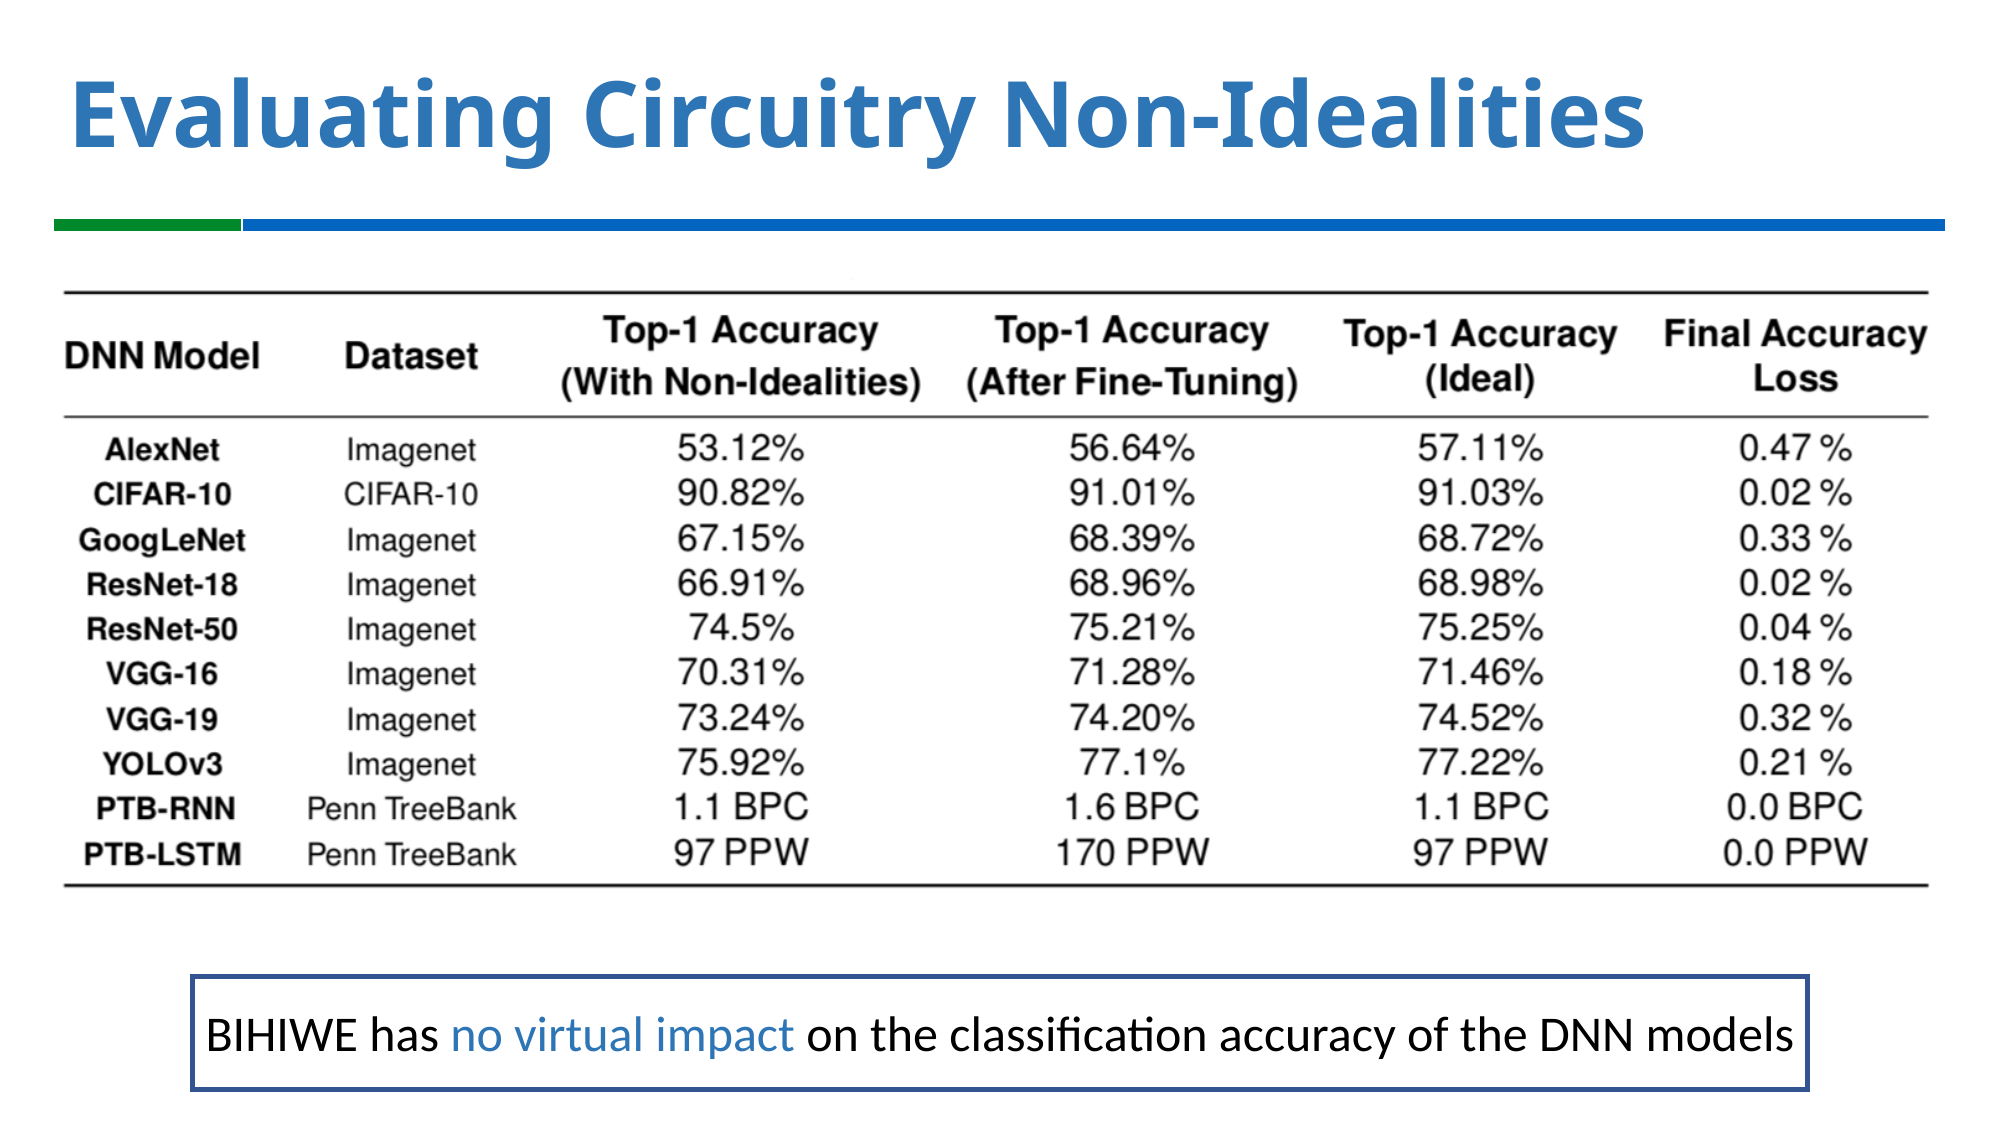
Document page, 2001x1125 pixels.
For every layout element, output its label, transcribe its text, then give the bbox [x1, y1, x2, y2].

text_box Evaluating Circuitry Non-Idealities [54, 60, 1947, 278]
picture [54, 278, 1959, 901]
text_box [192, 976, 1808, 1090]
